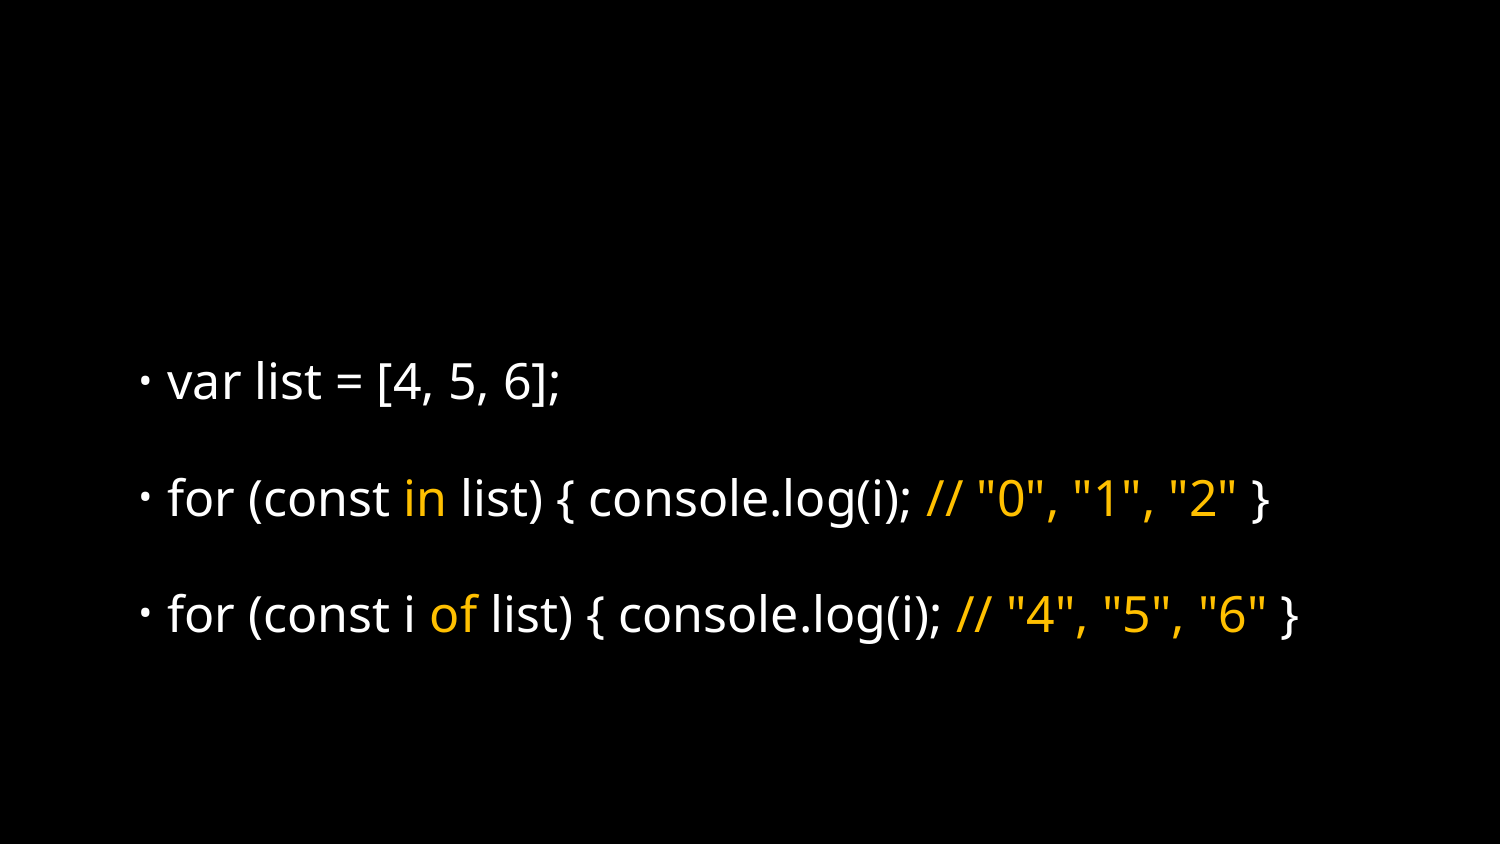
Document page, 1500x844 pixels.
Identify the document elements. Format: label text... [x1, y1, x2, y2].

list var list = [4, 5, 6]; for (const in list) { console.log(i); // "0", "1", "2" } for (const i of list) { console.log(i); // "4", "5", "6" } [109, 224, 1391, 768]
